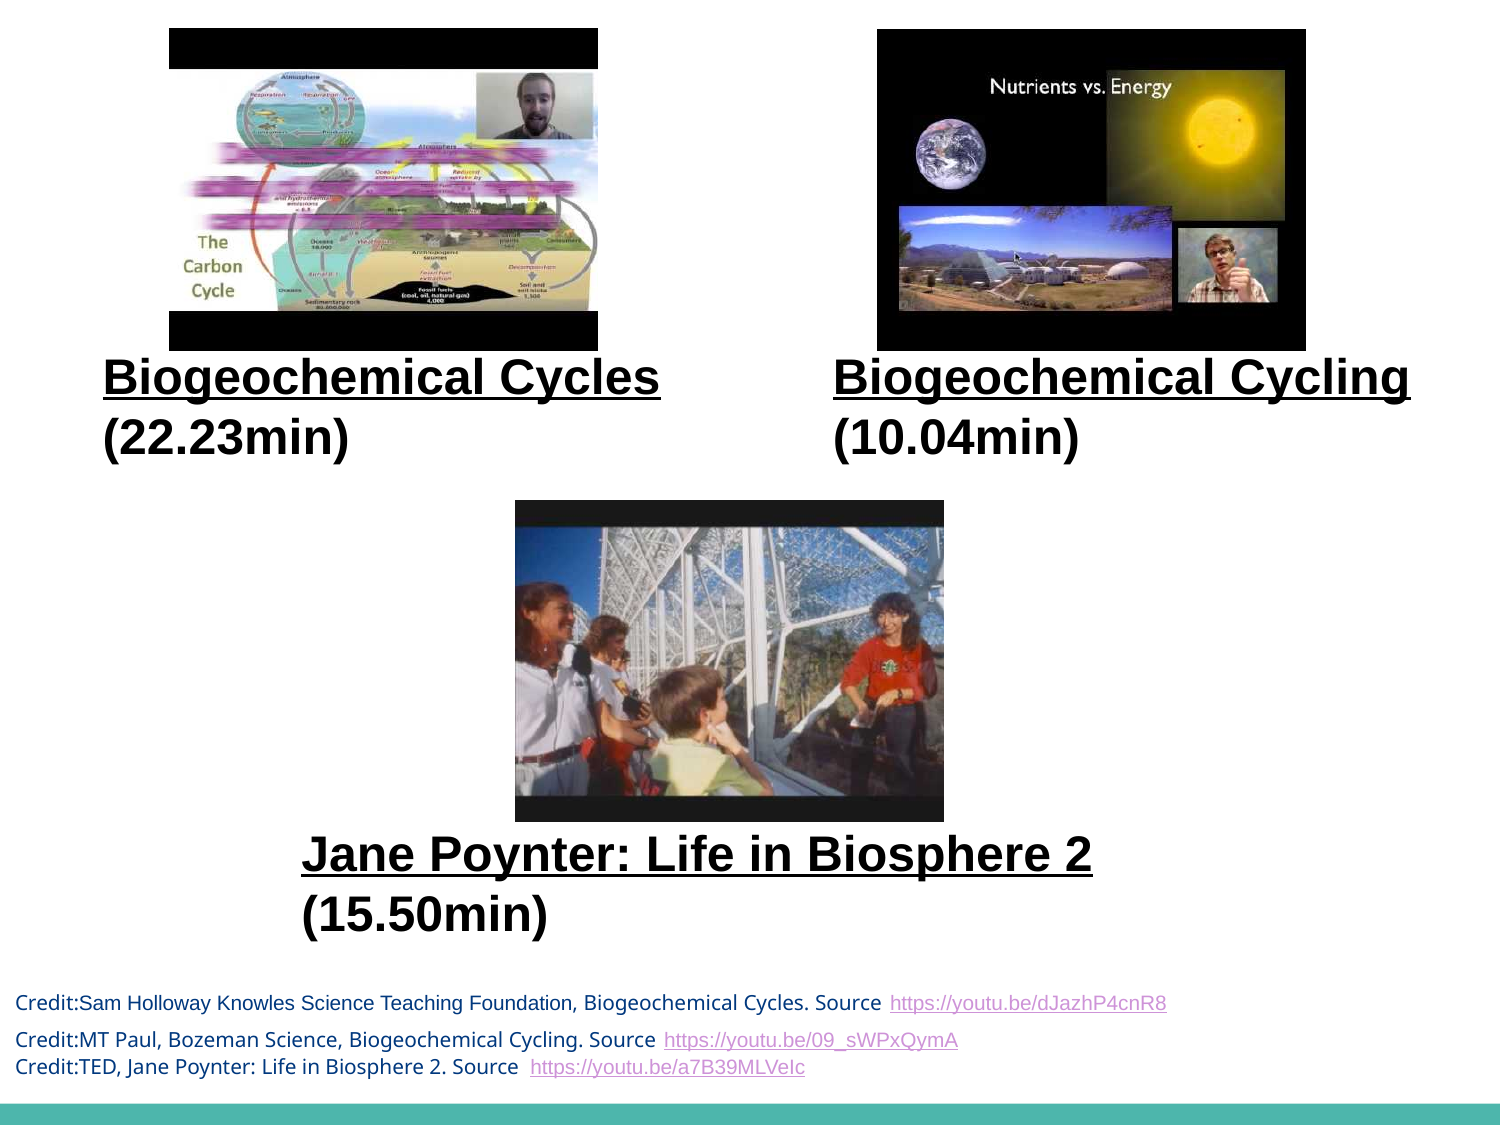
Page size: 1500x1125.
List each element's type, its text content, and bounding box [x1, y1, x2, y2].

picture [877, 29, 1307, 351]
text_box Jane Poynter: Life in Biosphere 2 (15.50min) [286, 806, 1121, 935]
text_box Biogeochemical Cycles (22.23min) [87, 329, 677, 484]
text_box Credit:Sam Holloway Knowles Science Teaching Foundation, Biogeochemical Cycles. Source https://youtu.be/dJazhP4cnR8 Credit:MT Paul, Bozeman Science, Biogeochemical Cycling. Source https://youtu.be/09_sWPxQymA Credit:TED, Jane Poynter: Life in Biosphere 2. Source https://youtu.be/a7B39MLVeIc [0, 968, 1494, 1090]
text_box Biogeochemical Cycling (10.04min) [817, 329, 1428, 484]
picture [514, 499, 944, 822]
picture [168, 28, 598, 351]
